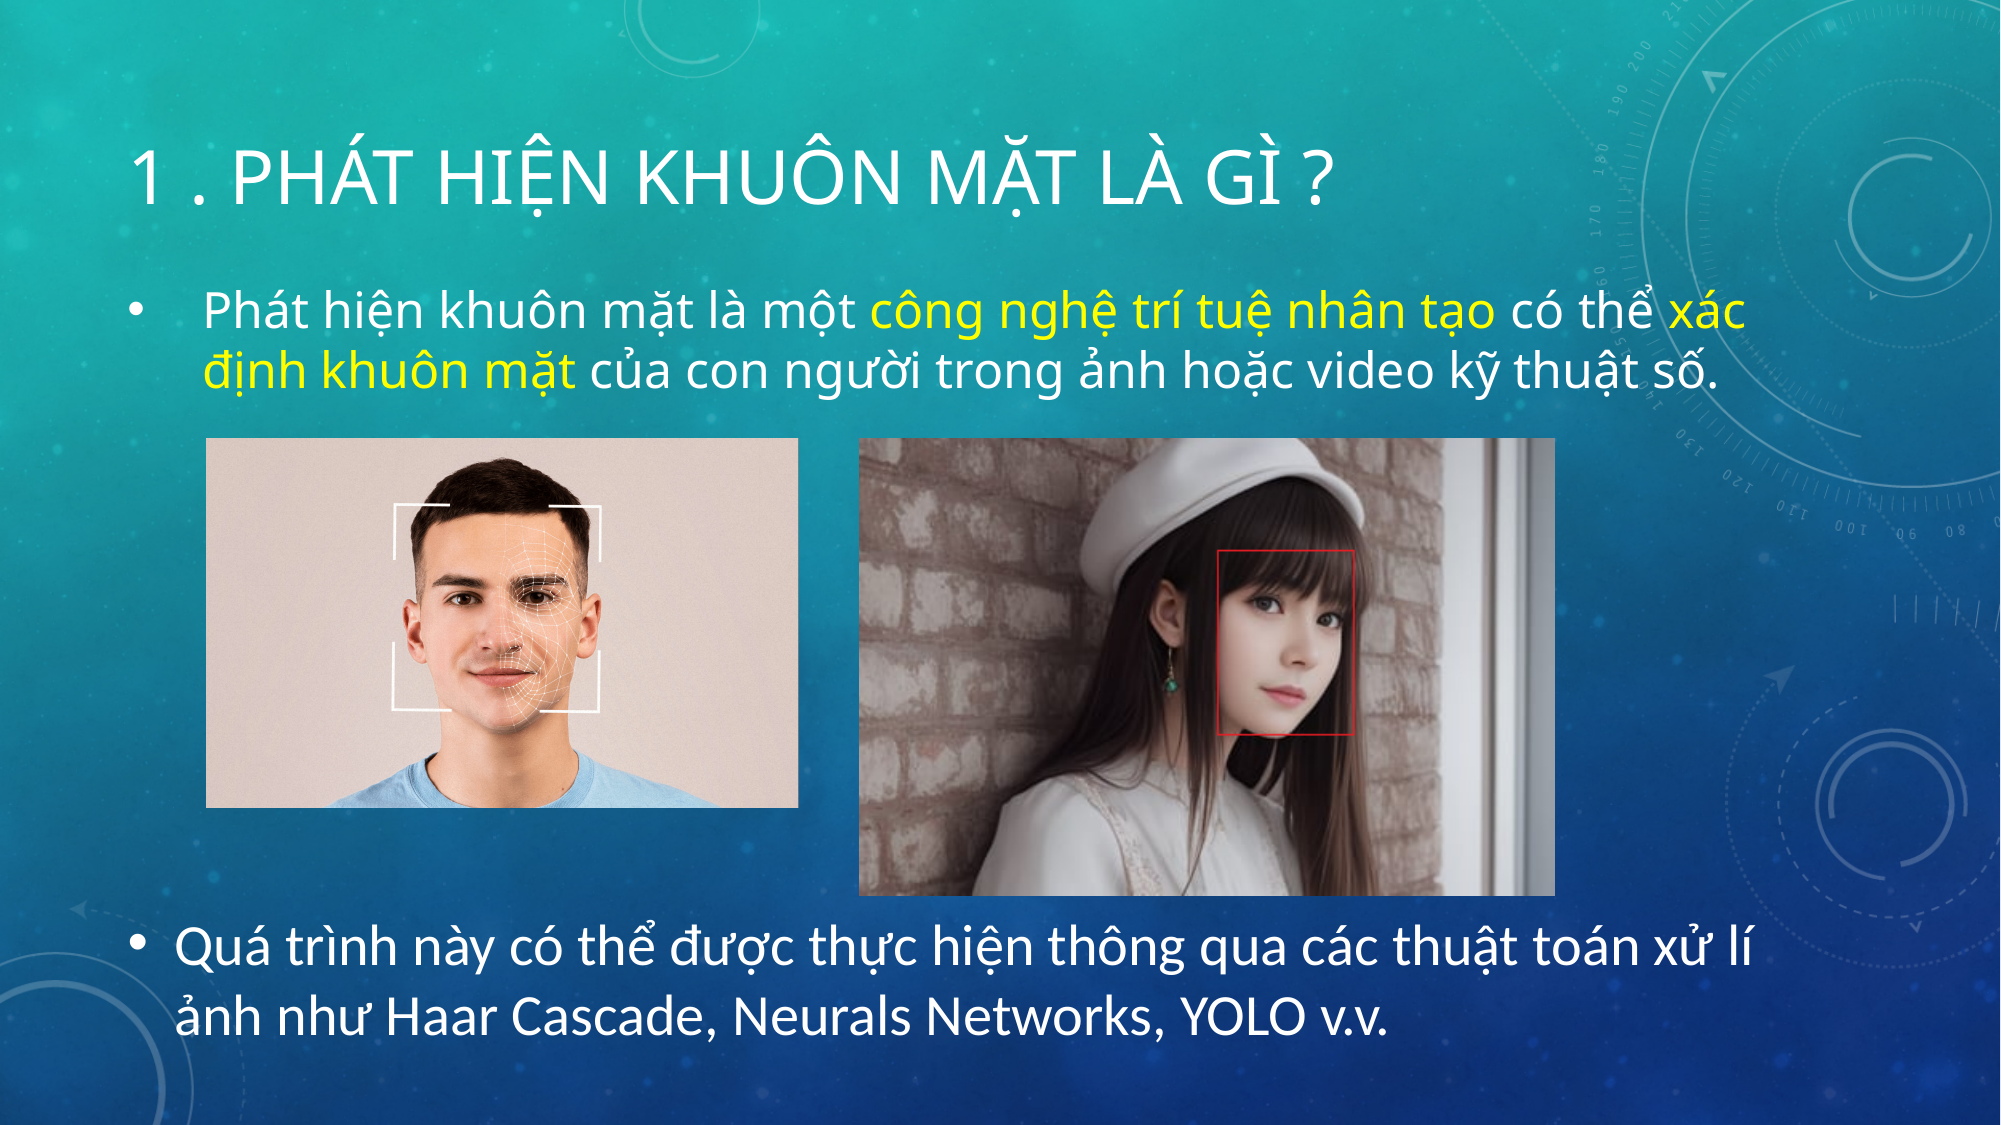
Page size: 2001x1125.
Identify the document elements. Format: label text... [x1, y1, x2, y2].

list Quá trình này có thể được thực hiện thông qua các thuật toán xử lí ảnh như Haar Cascade, Neurals Networks, YOLO v.v. [112, 895, 1775, 1058]
title 1 . Phát hiện khuôn mặt là gì ? [112, 99, 1775, 270]
text_box Phát hiện khuôn mặt là một công nghệ trí tuệ nhân tạo có thể xác định khuôn mặt của con người trong ảnh hoặc video kỹ thuật số. [112, 270, 1846, 406]
picture [0, 0, 2001, 1125]
